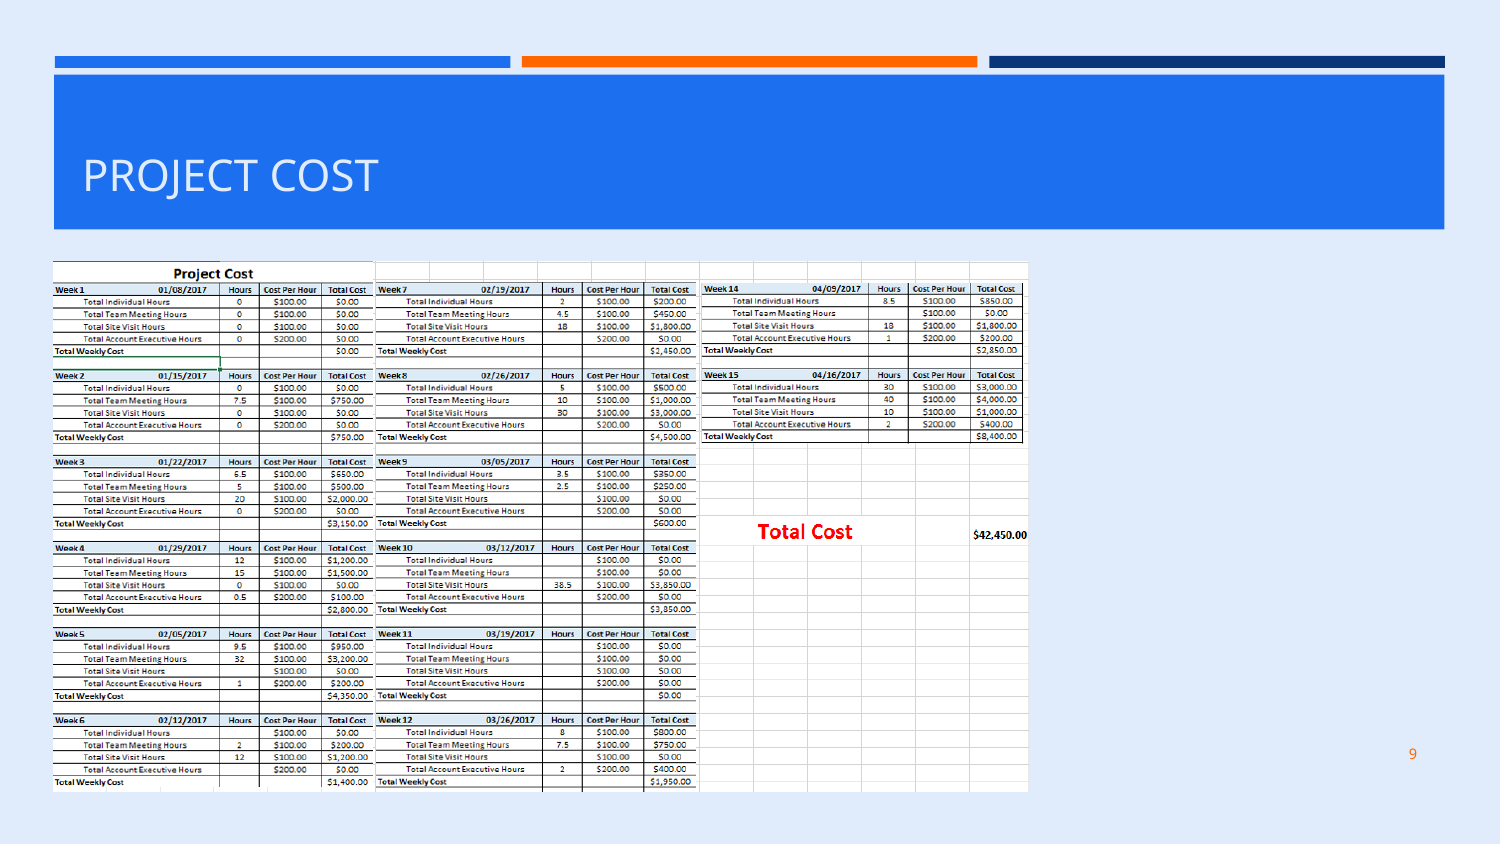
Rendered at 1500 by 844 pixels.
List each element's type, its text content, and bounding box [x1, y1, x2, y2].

picture [53, 261, 1030, 793]
slide_number 9 [1298, 732, 1429, 778]
title PROJECT COST [70, 89, 1428, 212]
